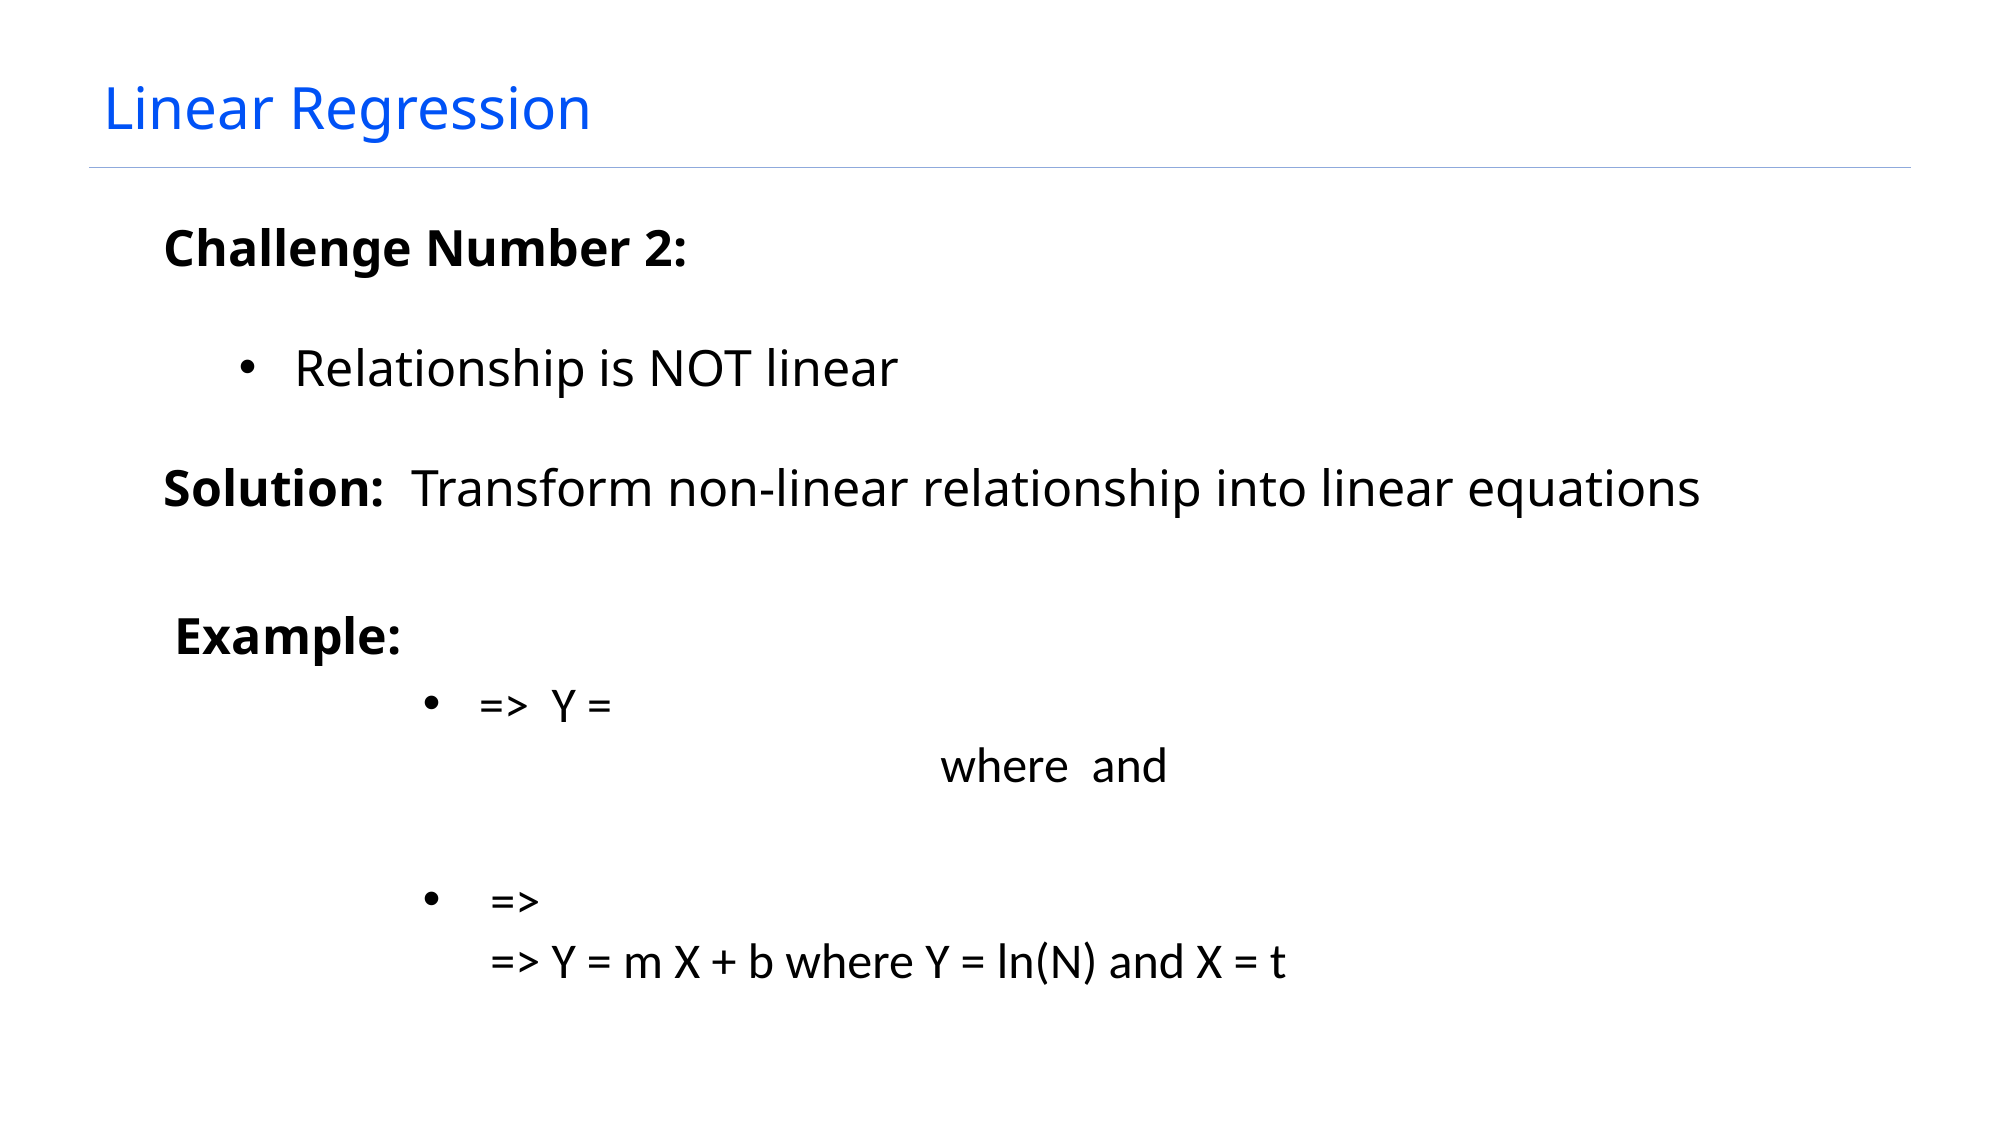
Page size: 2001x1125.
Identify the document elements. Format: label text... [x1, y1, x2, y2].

text_box Example: [160, 597, 461, 673]
title Linear Regression [88, 45, 1882, 151]
text_box Challenge Number 2: Relationship is NOT linear Solution: Transform non-linear relationship into linear equations [148, 209, 1855, 584]
